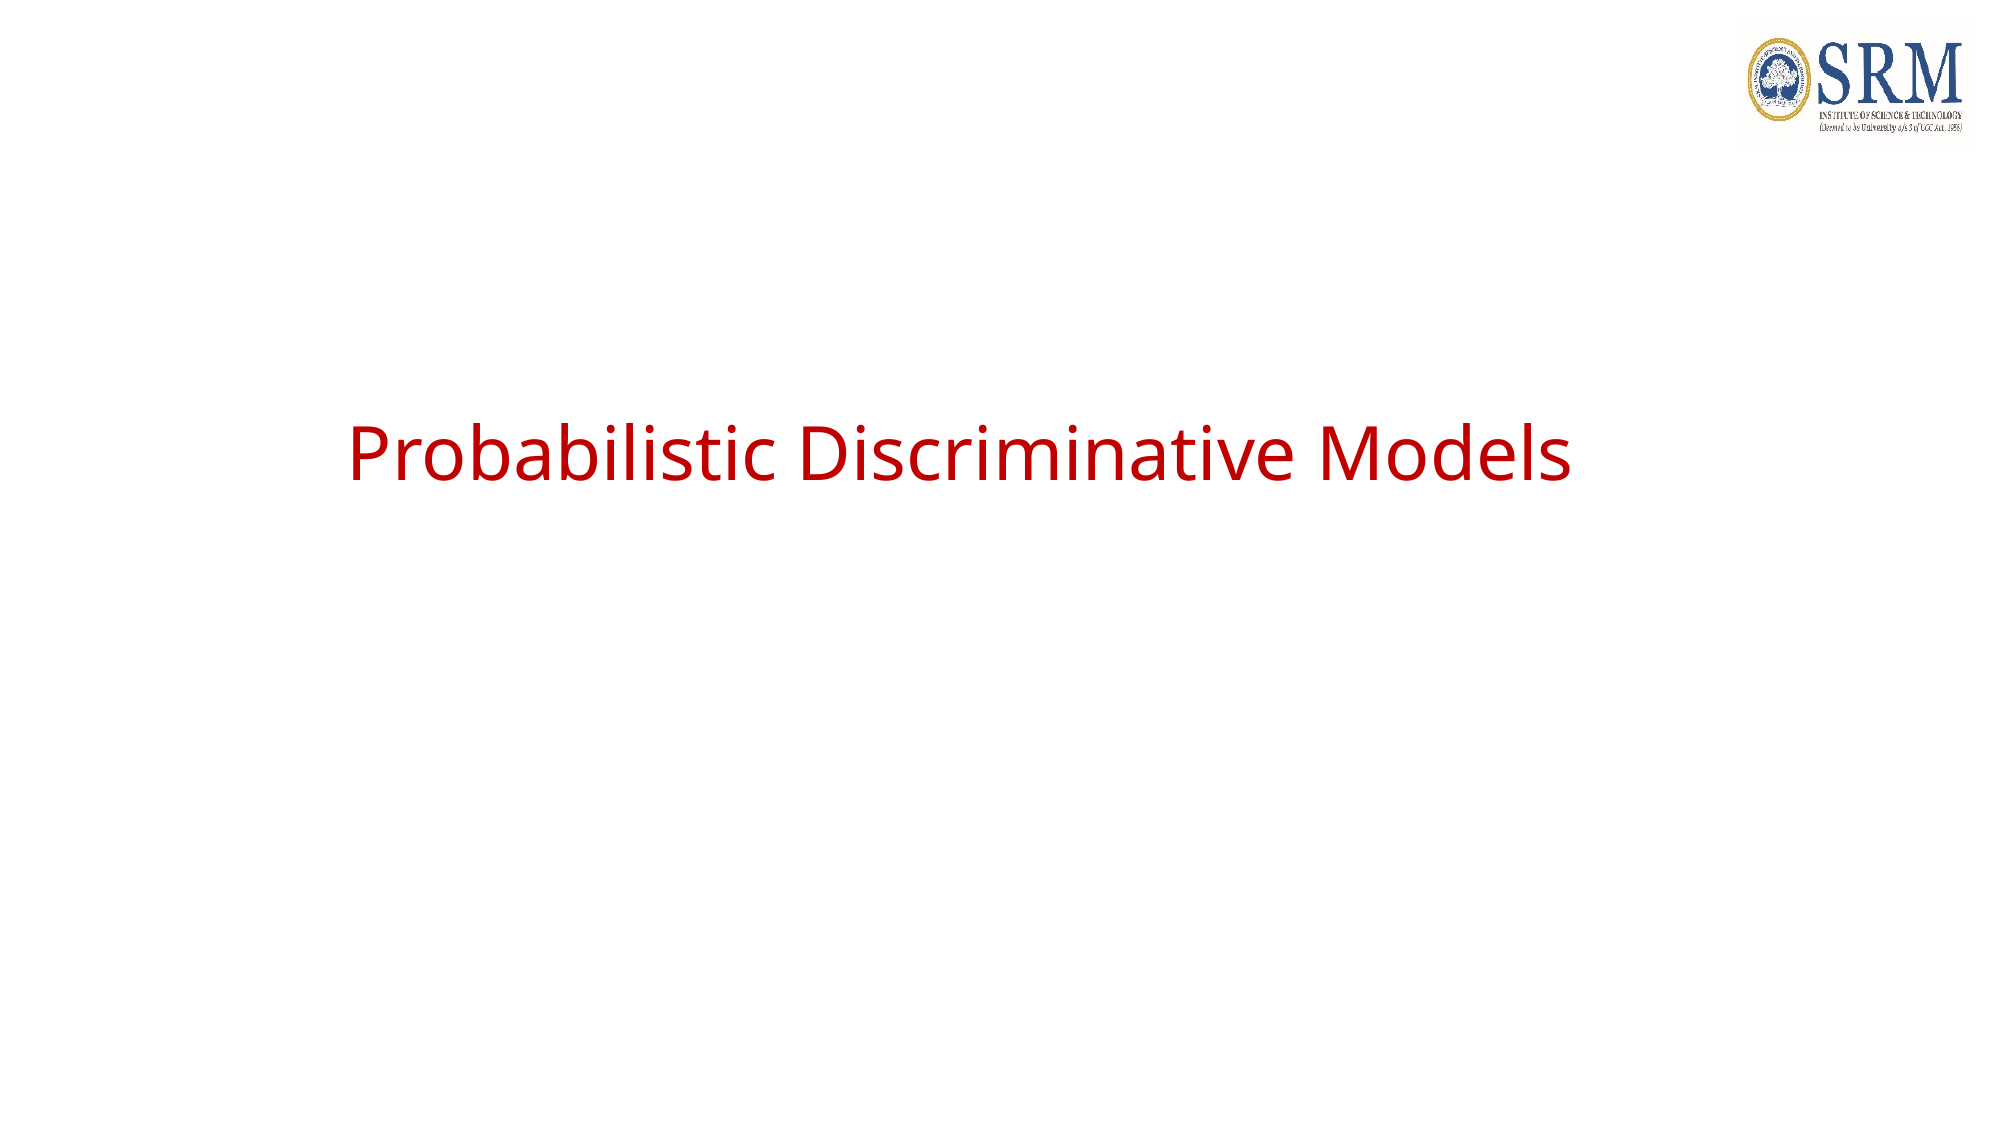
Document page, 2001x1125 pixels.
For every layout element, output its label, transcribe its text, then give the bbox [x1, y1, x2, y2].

text_box Probabilistic Discriminative Models [332, 398, 1668, 503]
picture [1740, 17, 1970, 146]
